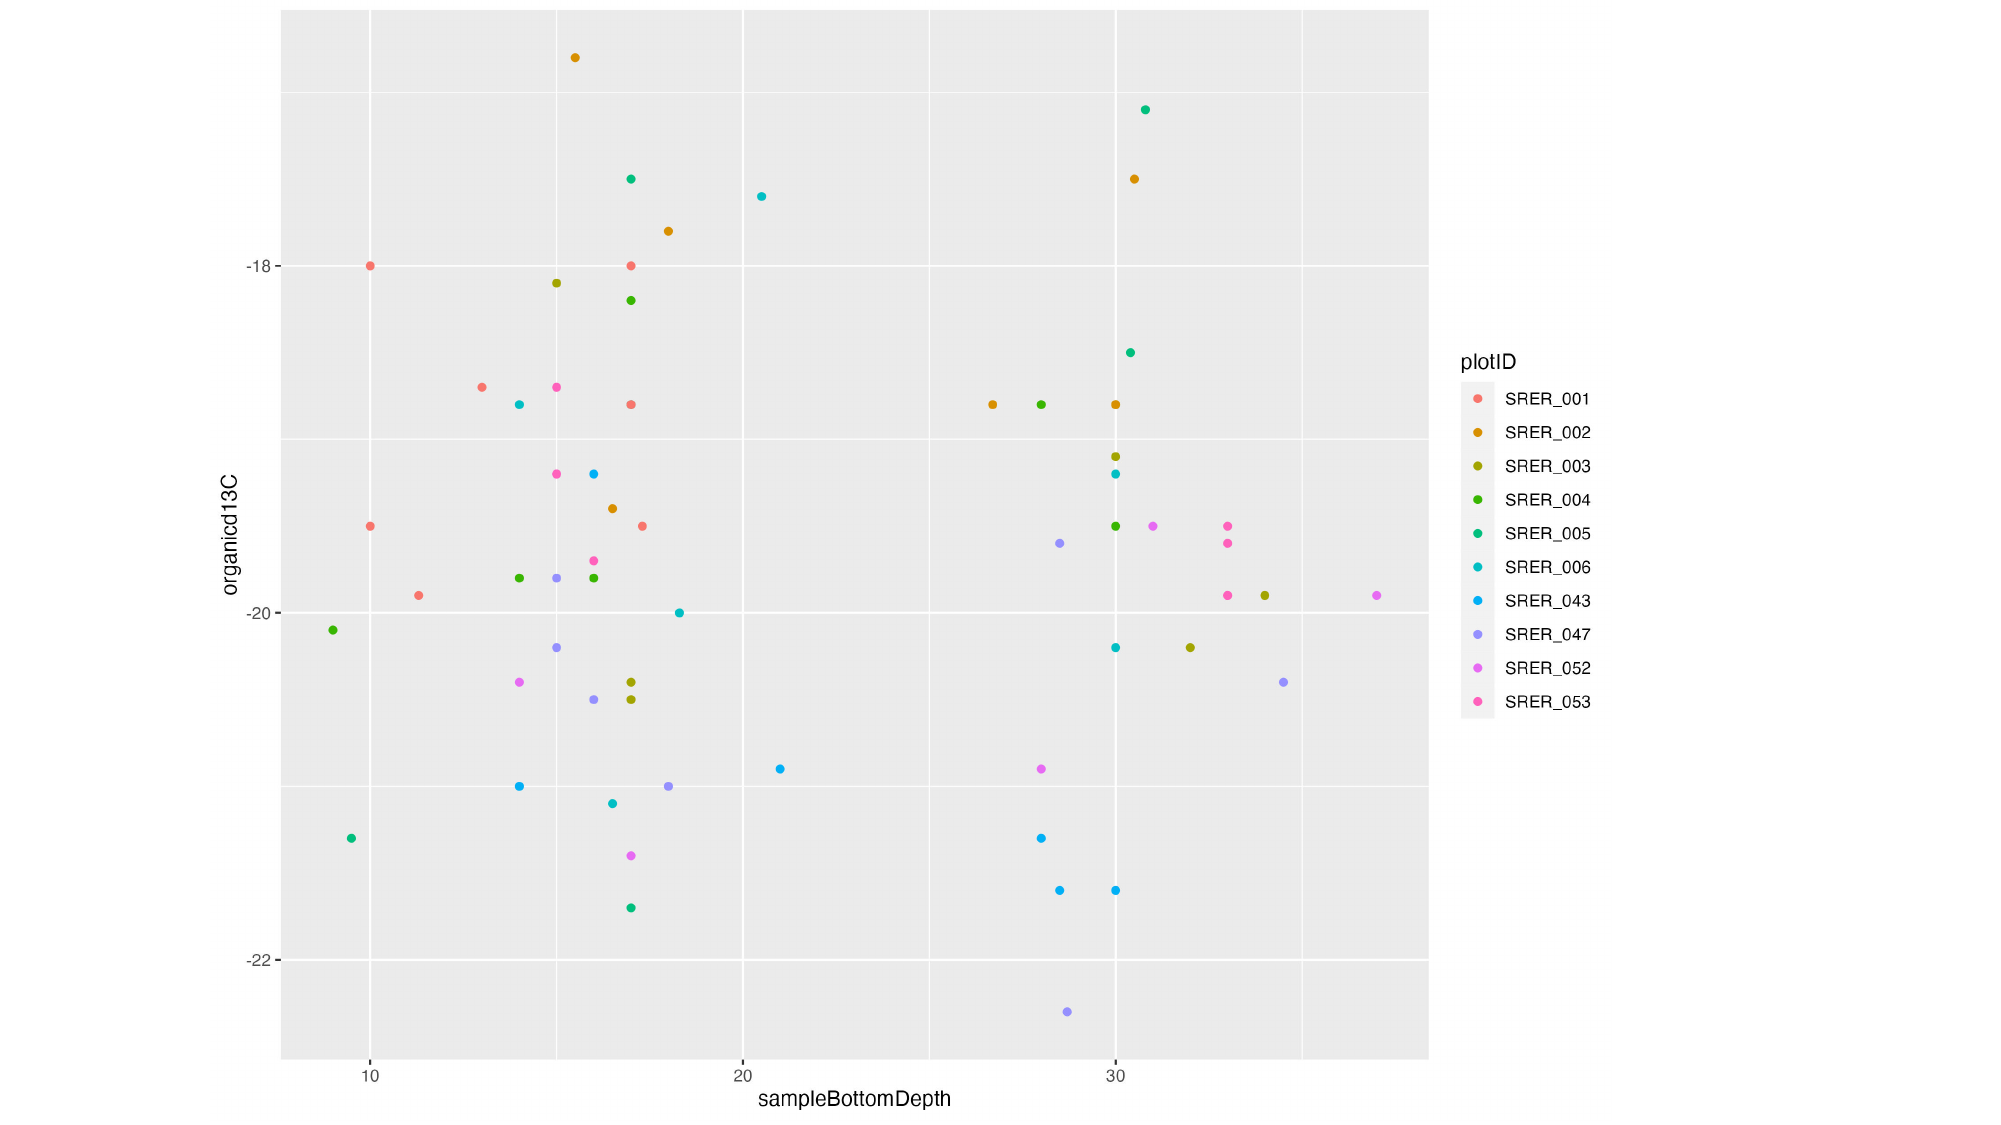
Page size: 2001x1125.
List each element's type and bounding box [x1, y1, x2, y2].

picture [210, 0, 1613, 1122]
